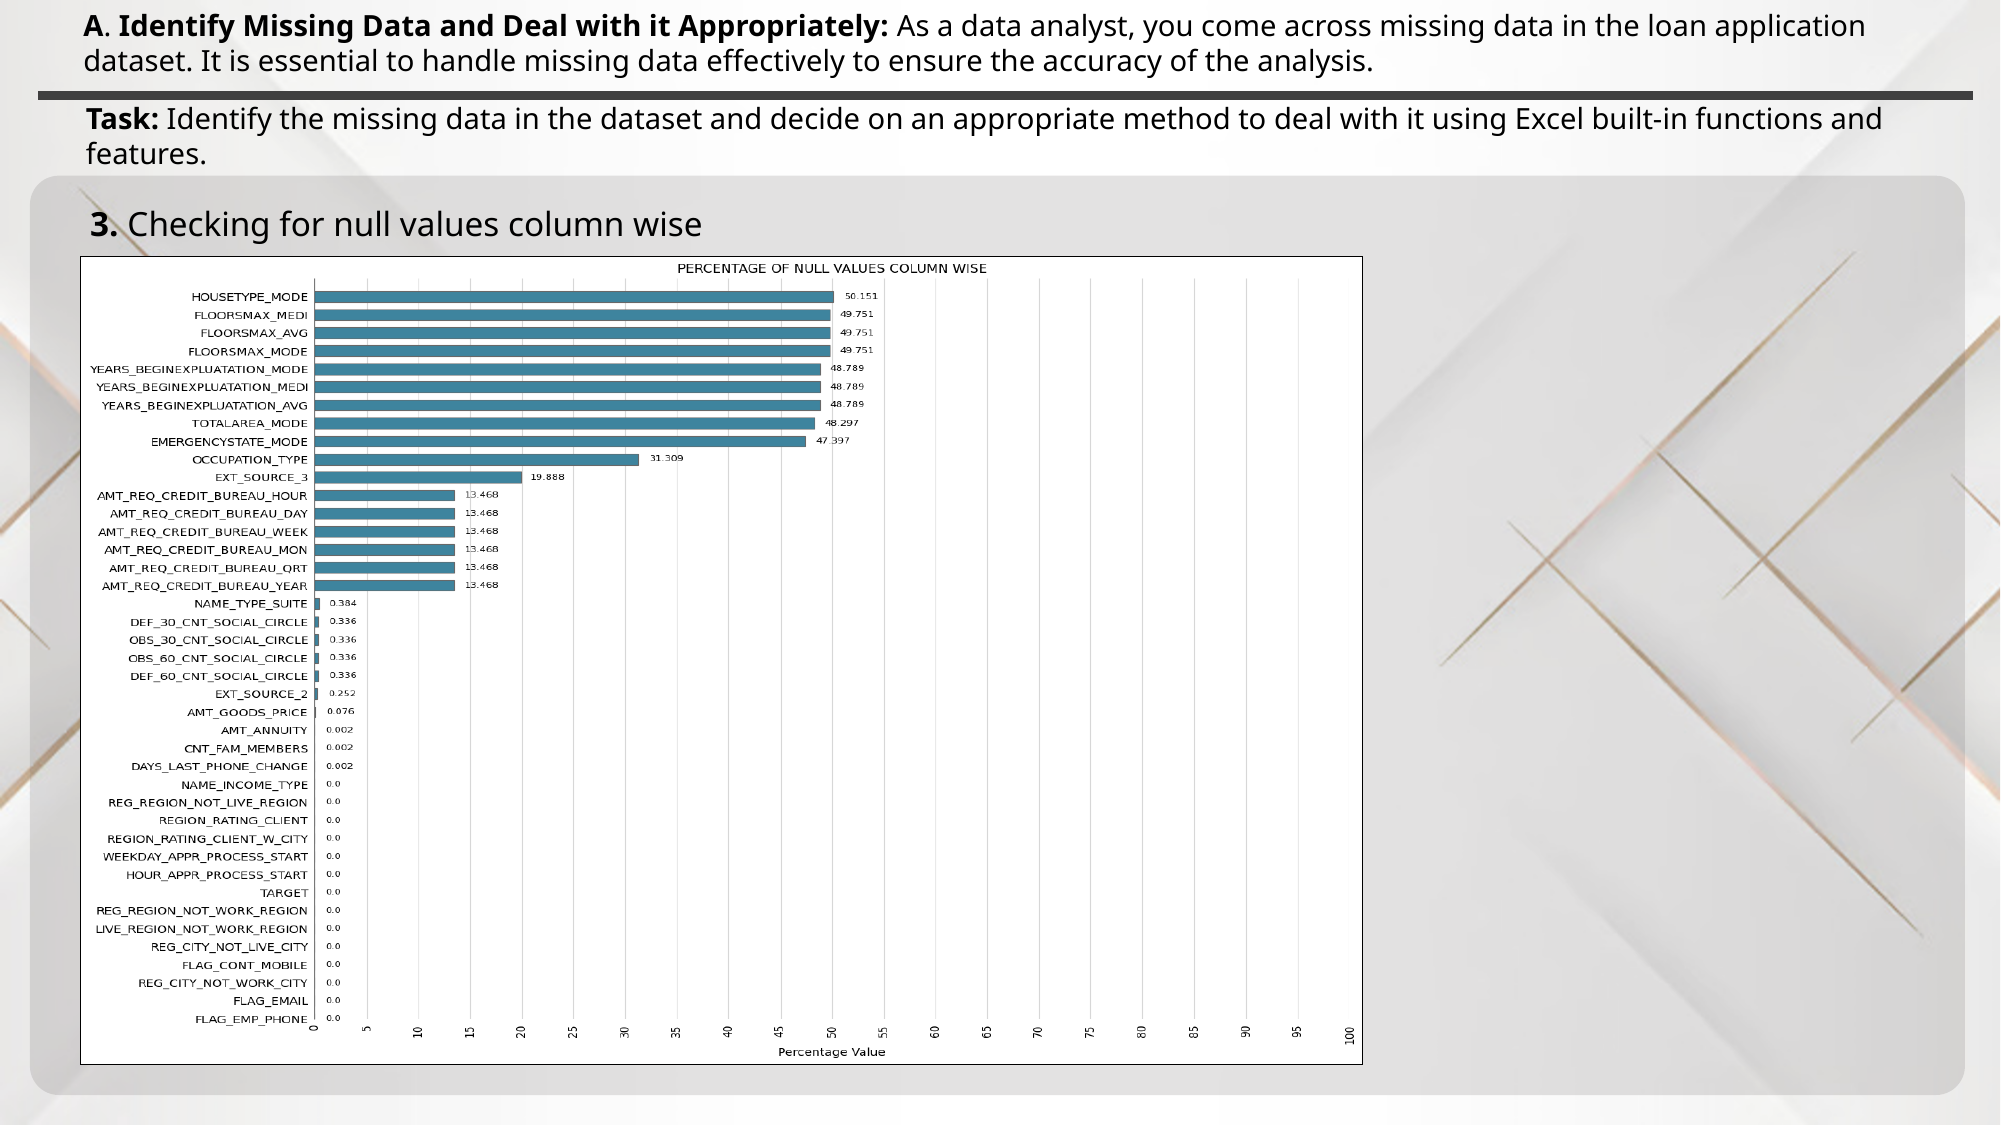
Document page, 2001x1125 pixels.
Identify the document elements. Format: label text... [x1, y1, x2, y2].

text_box Task: Identify the missing data in the dataset and decide on an appropriate method to deal with it using Excel built-in functions and features. [71, 100, 1917, 179]
text_box 3. Checking for null values column wise [75, 195, 719, 251]
text_box A. Identify Missing Data and Deal with it Appropriately: As a data analyst, you come across missing data in the loan application dataset. It is essential to handle missing data effectively to ensure the accuracy of the analysis. [68, 0, 1917, 85]
text_box [28, 174, 1966, 1097]
picture [0, 0, 2001, 1125]
